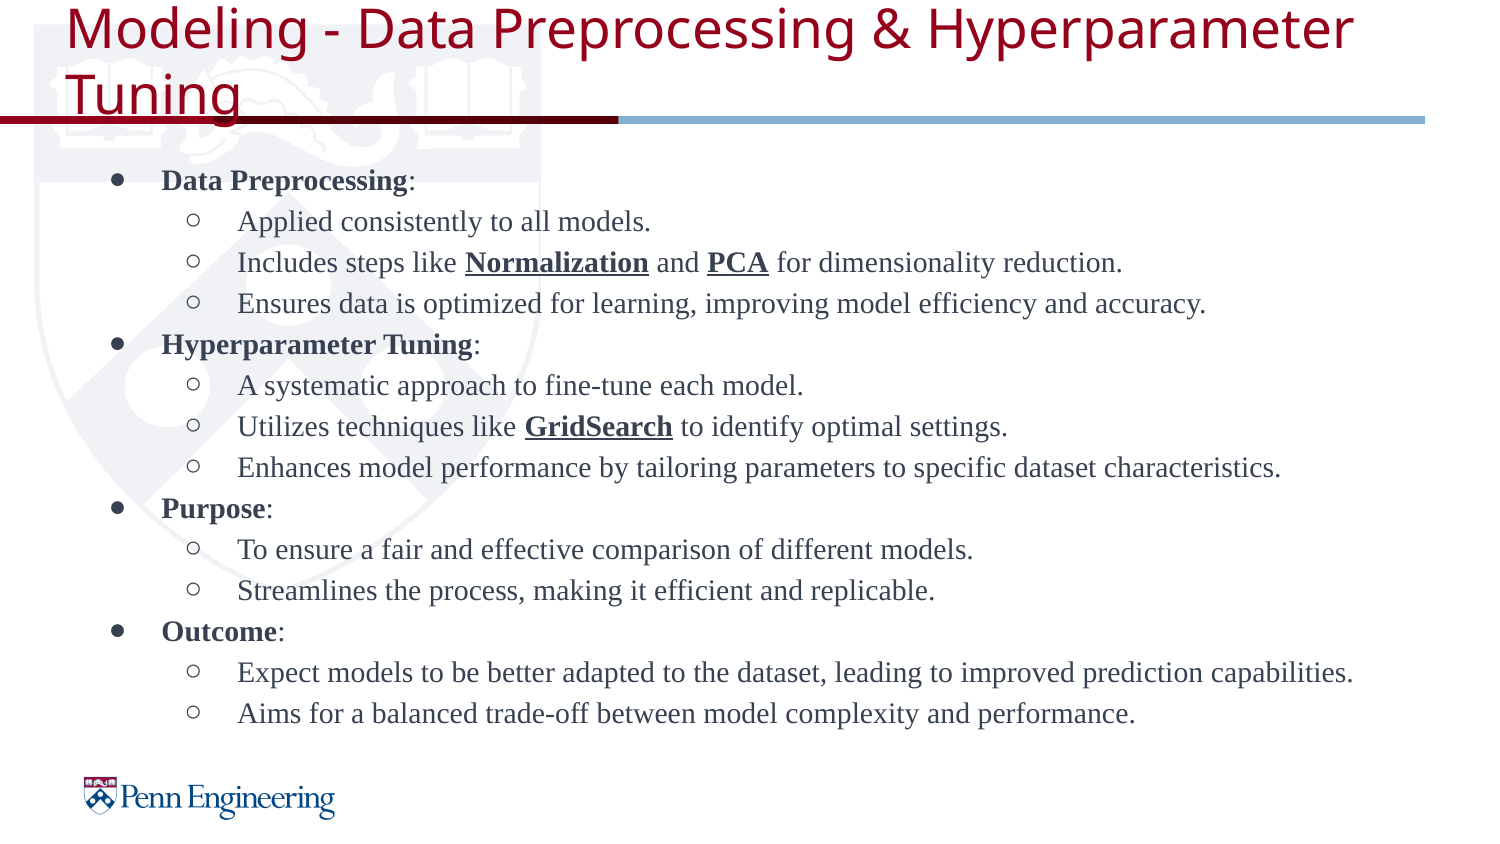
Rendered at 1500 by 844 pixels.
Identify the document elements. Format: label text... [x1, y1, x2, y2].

picture [75, 770, 343, 823]
list Data Preprocessing: Applied consistently to all models. Includes steps like Normalization and PCA for dimensionality reduction. Ensures data is optimized for learning, improving model efficiency and accuracy. Hyperparameter Tuning: A systematic approach to fine-tune each model. Utilizes techniques like GridSearch to identify optimal settings. Enhances model performance by tailoring parameters to specific dataset characteristics. Purpose: To ensure a fair and effective comparison of different models. Streamlines the process, making it efficient and replicable. Outcome: Expect models to be better adapted to the dataset, leading to improved prediction capabilities. Aims for a balanced trade-off between model complexity and performance. [70, 148, 1421, 754]
title Modeling - Data Preprocessing & Hyperparameter Tuning [50, 2, 1401, 117]
